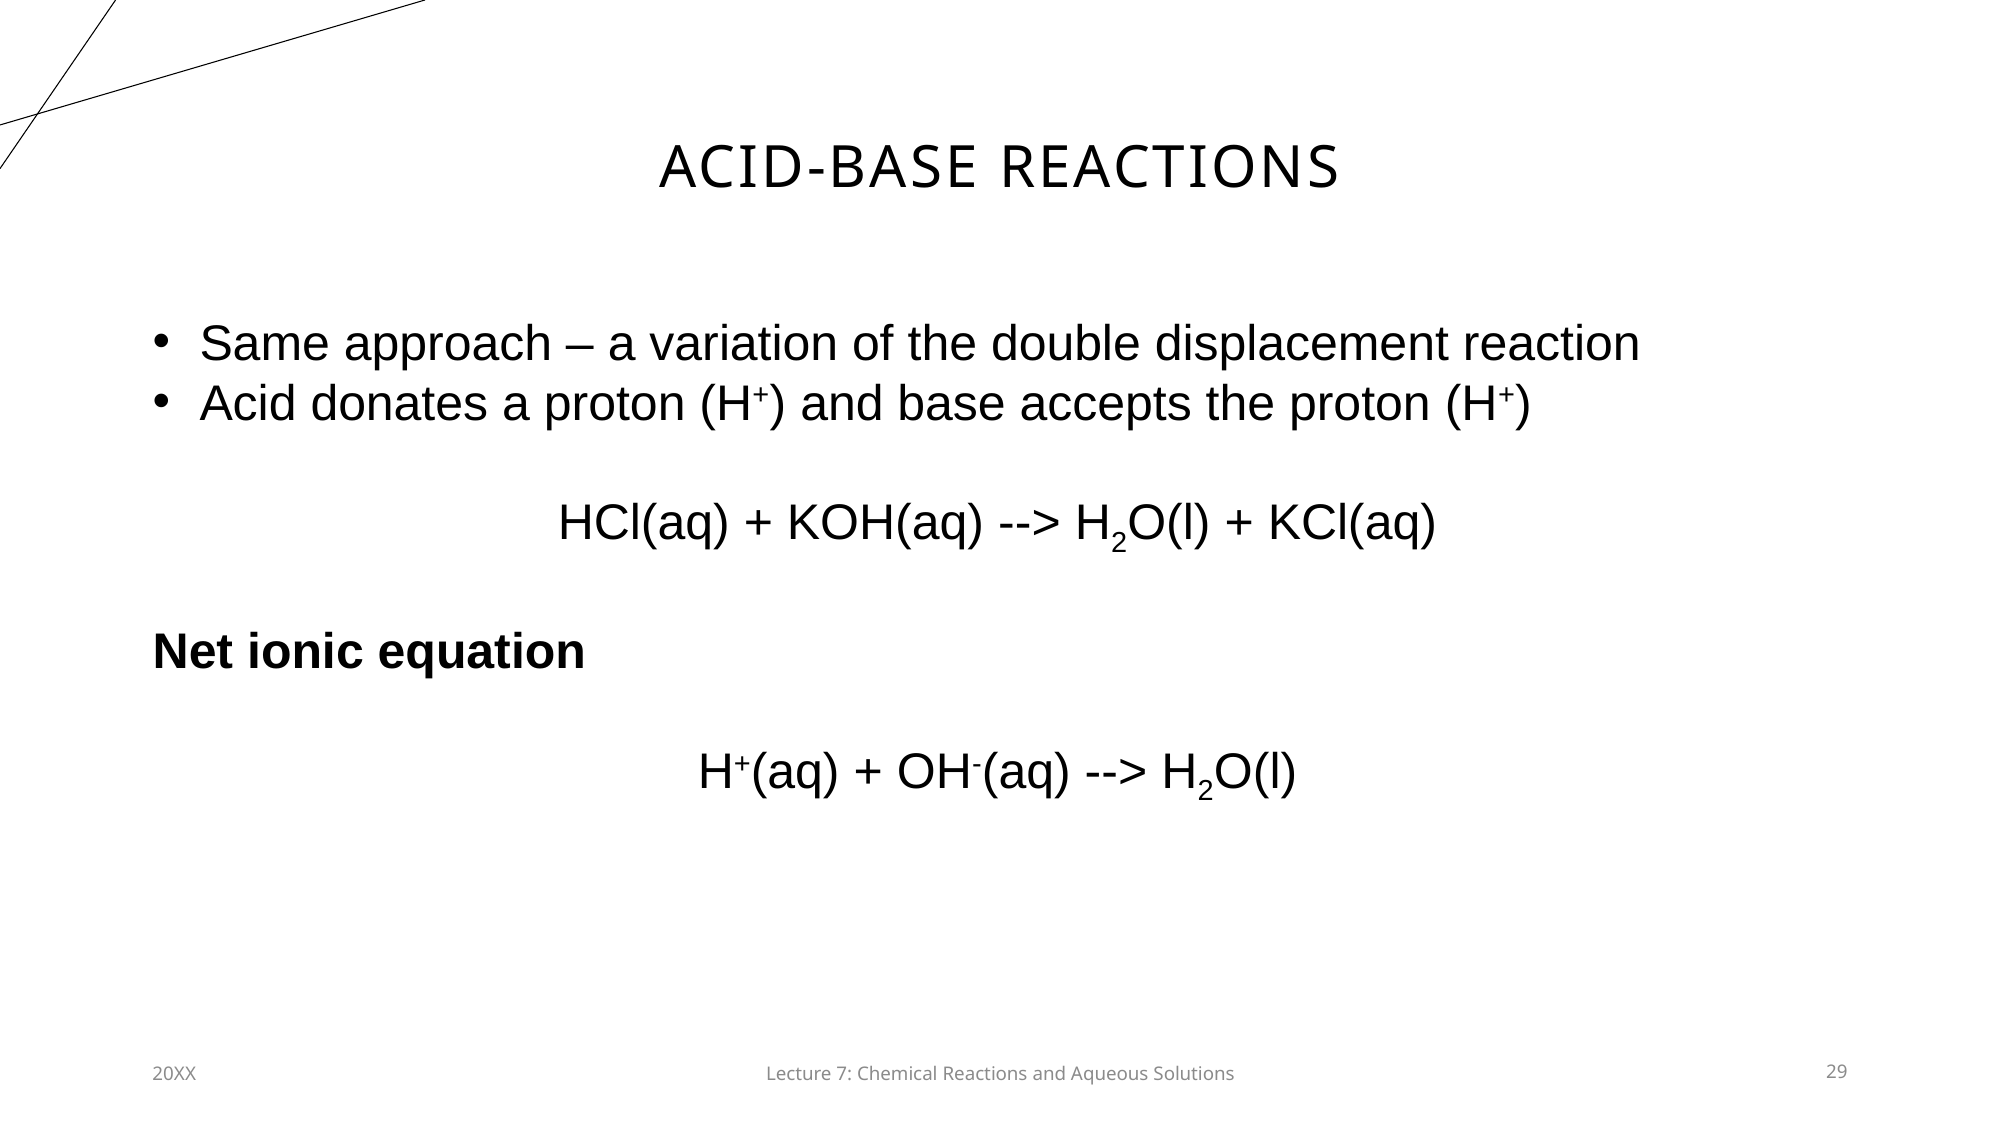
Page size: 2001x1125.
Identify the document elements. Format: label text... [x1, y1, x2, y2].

slide_number 29 [1412, 1042, 1863, 1103]
text_box Same approach – a variation of the double displacement reaction Acid donates a proton (H+) and base accepts the proton (H+) HCl(aq) + KOH(aq) --> H2O(l) + KCl(aq) Net ionic equation H+(aq) + OH-(aq) --> H2O(l) [137, 302, 1858, 934]
title Acid-base reactions [137, 59, 1863, 278]
footer Lecture 7: Chemical Reactions and Aqueous Solutions​ [662, 1042, 1338, 1103]
slide_number 20XX [137, 1042, 588, 1103]
